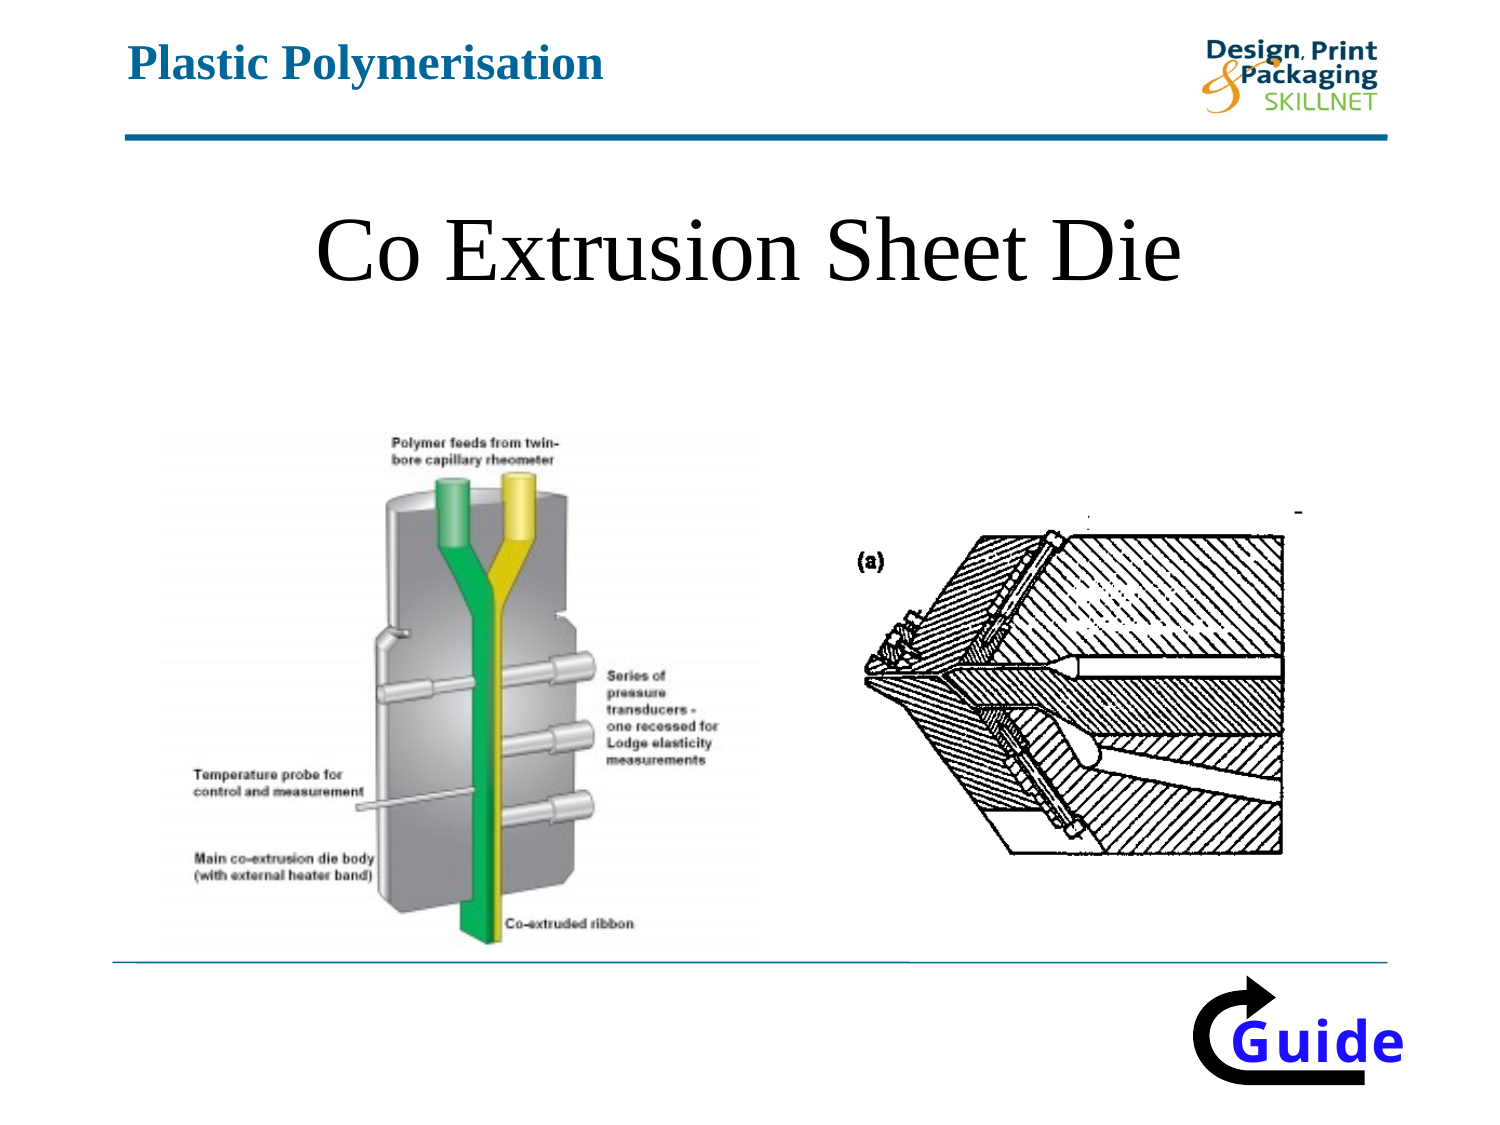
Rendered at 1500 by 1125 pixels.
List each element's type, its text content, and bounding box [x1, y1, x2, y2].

picture [1192, 31, 1387, 121]
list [832, 491, 1326, 885]
title Co Extrusion Sheet Die [112, 149, 1388, 338]
picture [159, 432, 762, 953]
